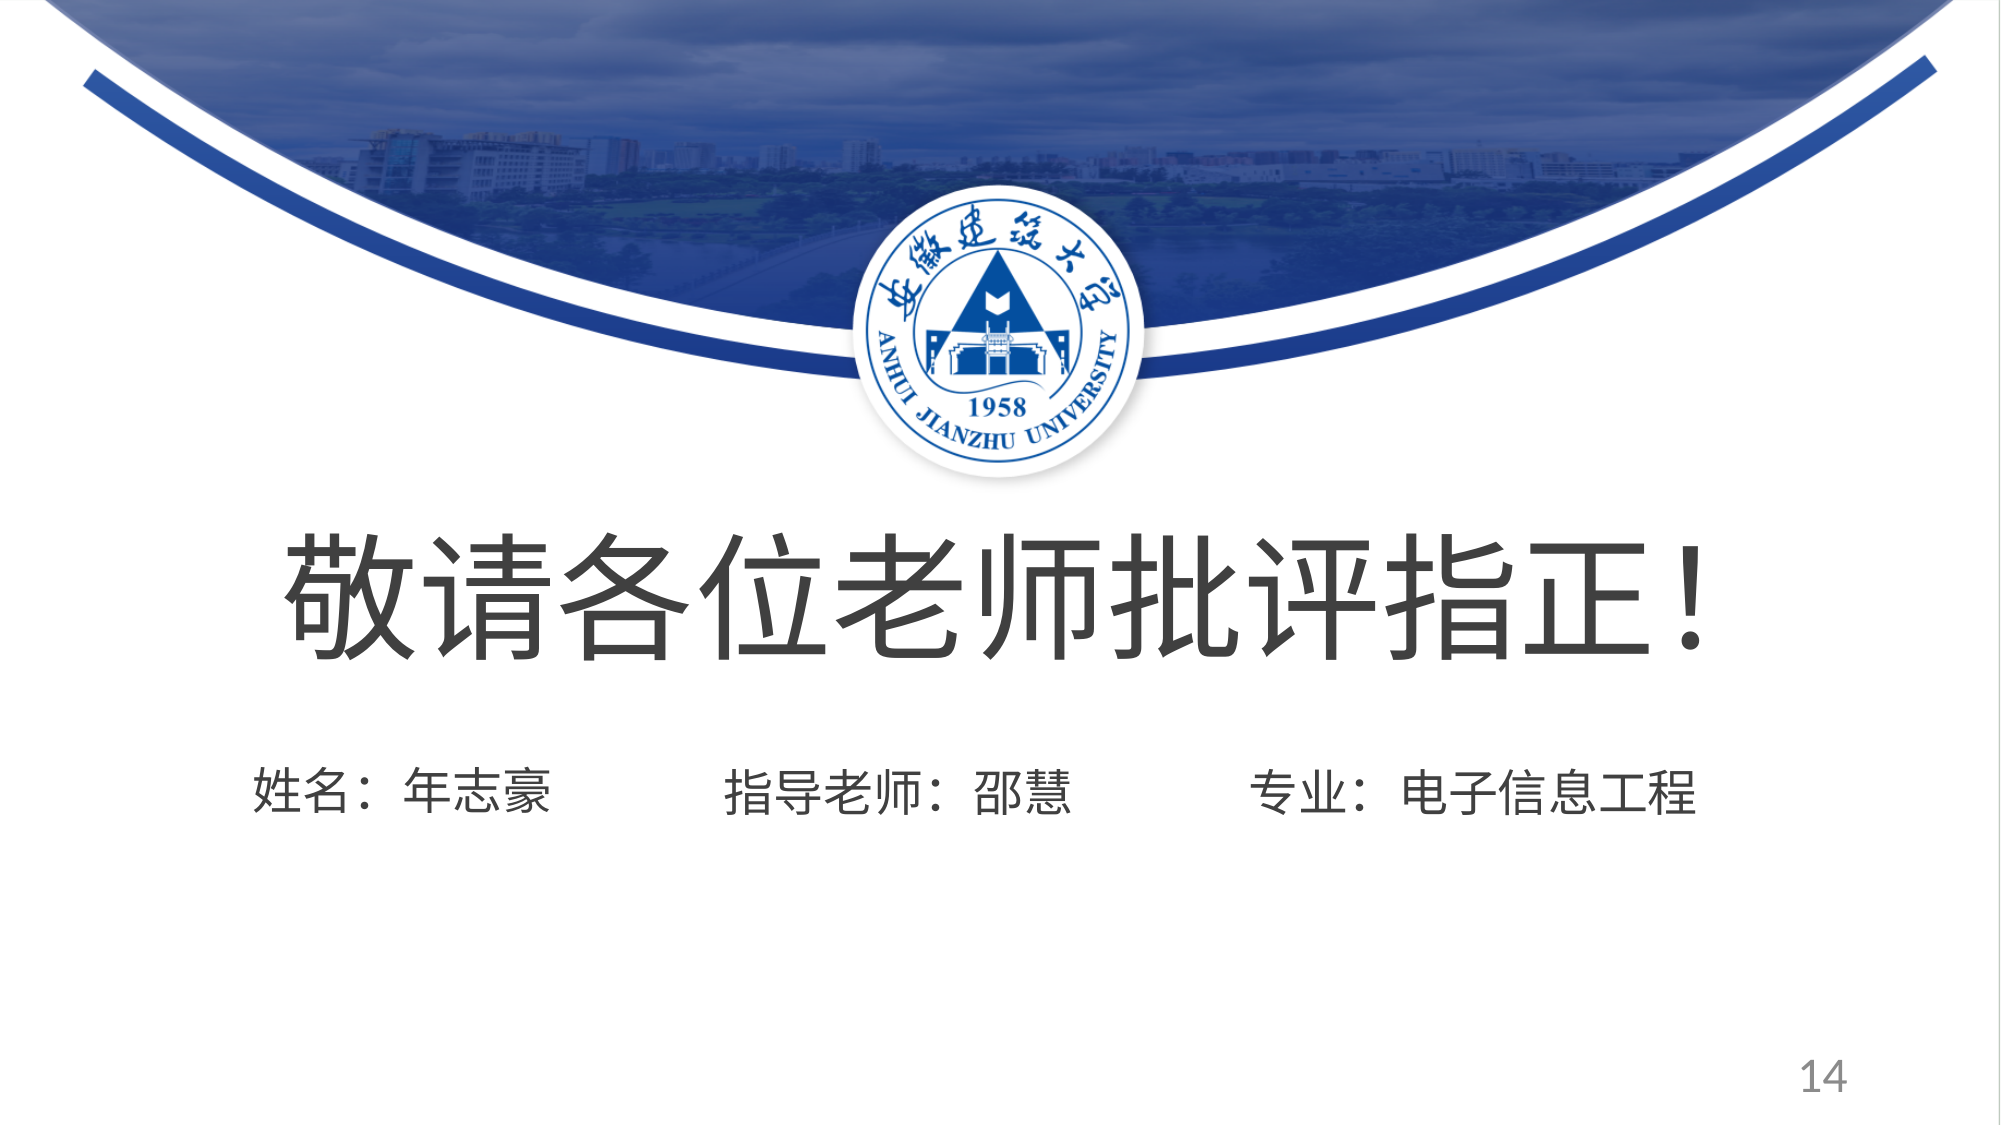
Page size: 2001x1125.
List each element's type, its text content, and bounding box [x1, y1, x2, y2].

slide_number 14 [1412, 1042, 1863, 1103]
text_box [237, 751, 1763, 830]
picture [0, 0, 2001, 1125]
text_box 敬请各位老师批评指正！ [237, 504, 1839, 684]
